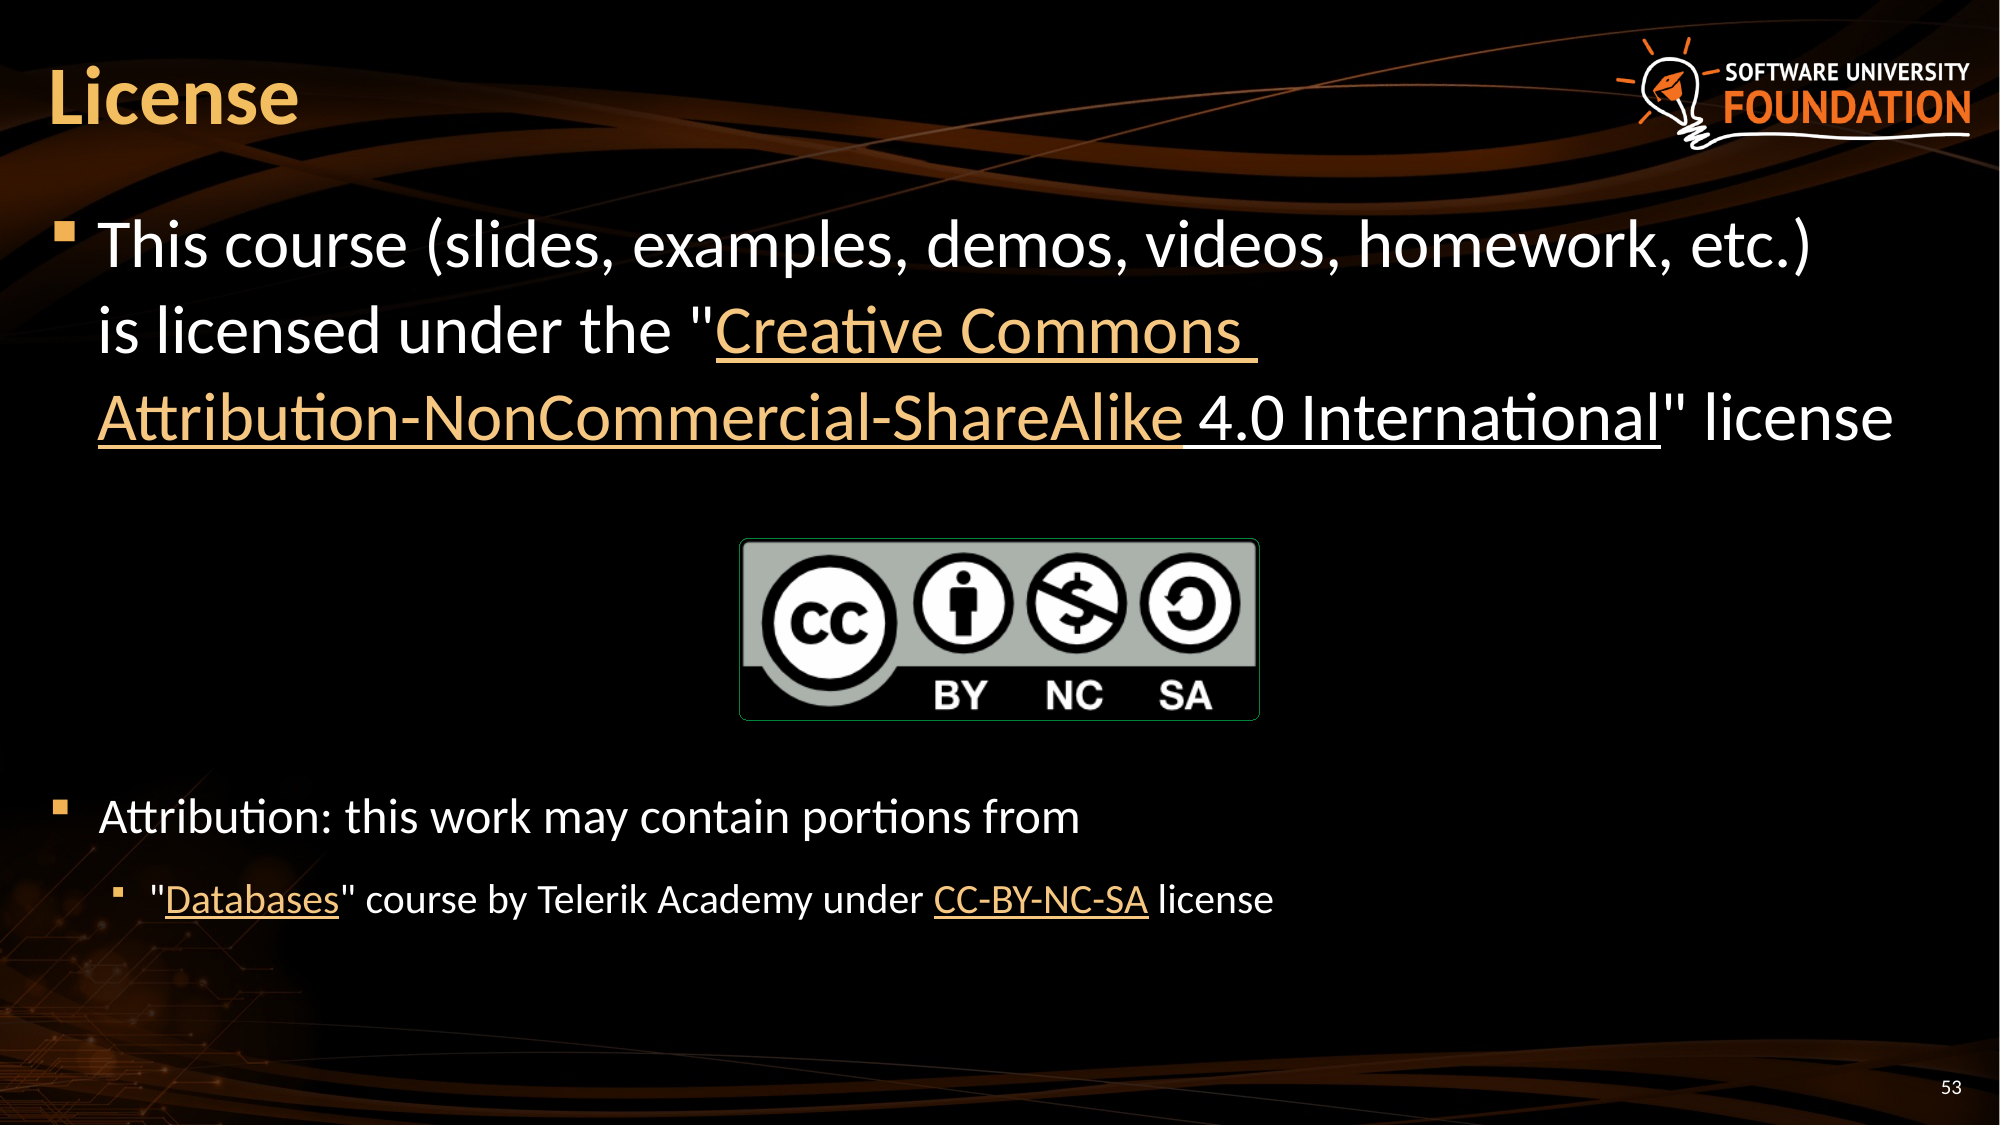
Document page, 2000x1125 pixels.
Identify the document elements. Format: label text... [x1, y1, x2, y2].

title License [30, 6, 1602, 189]
list Attribution: this work may contain portions from "Databases" course by Telerik Academy under CC-BY-NC-SA license [30, 774, 1968, 1103]
list This course (slides, examples, demos, videos, homework, etc.) is licensed under the "Creative Commons Attribution-NonCommercial-ShareAlike 4.0 International" license [31, 188, 1968, 484]
picture [0, 0, 2000, 1125]
